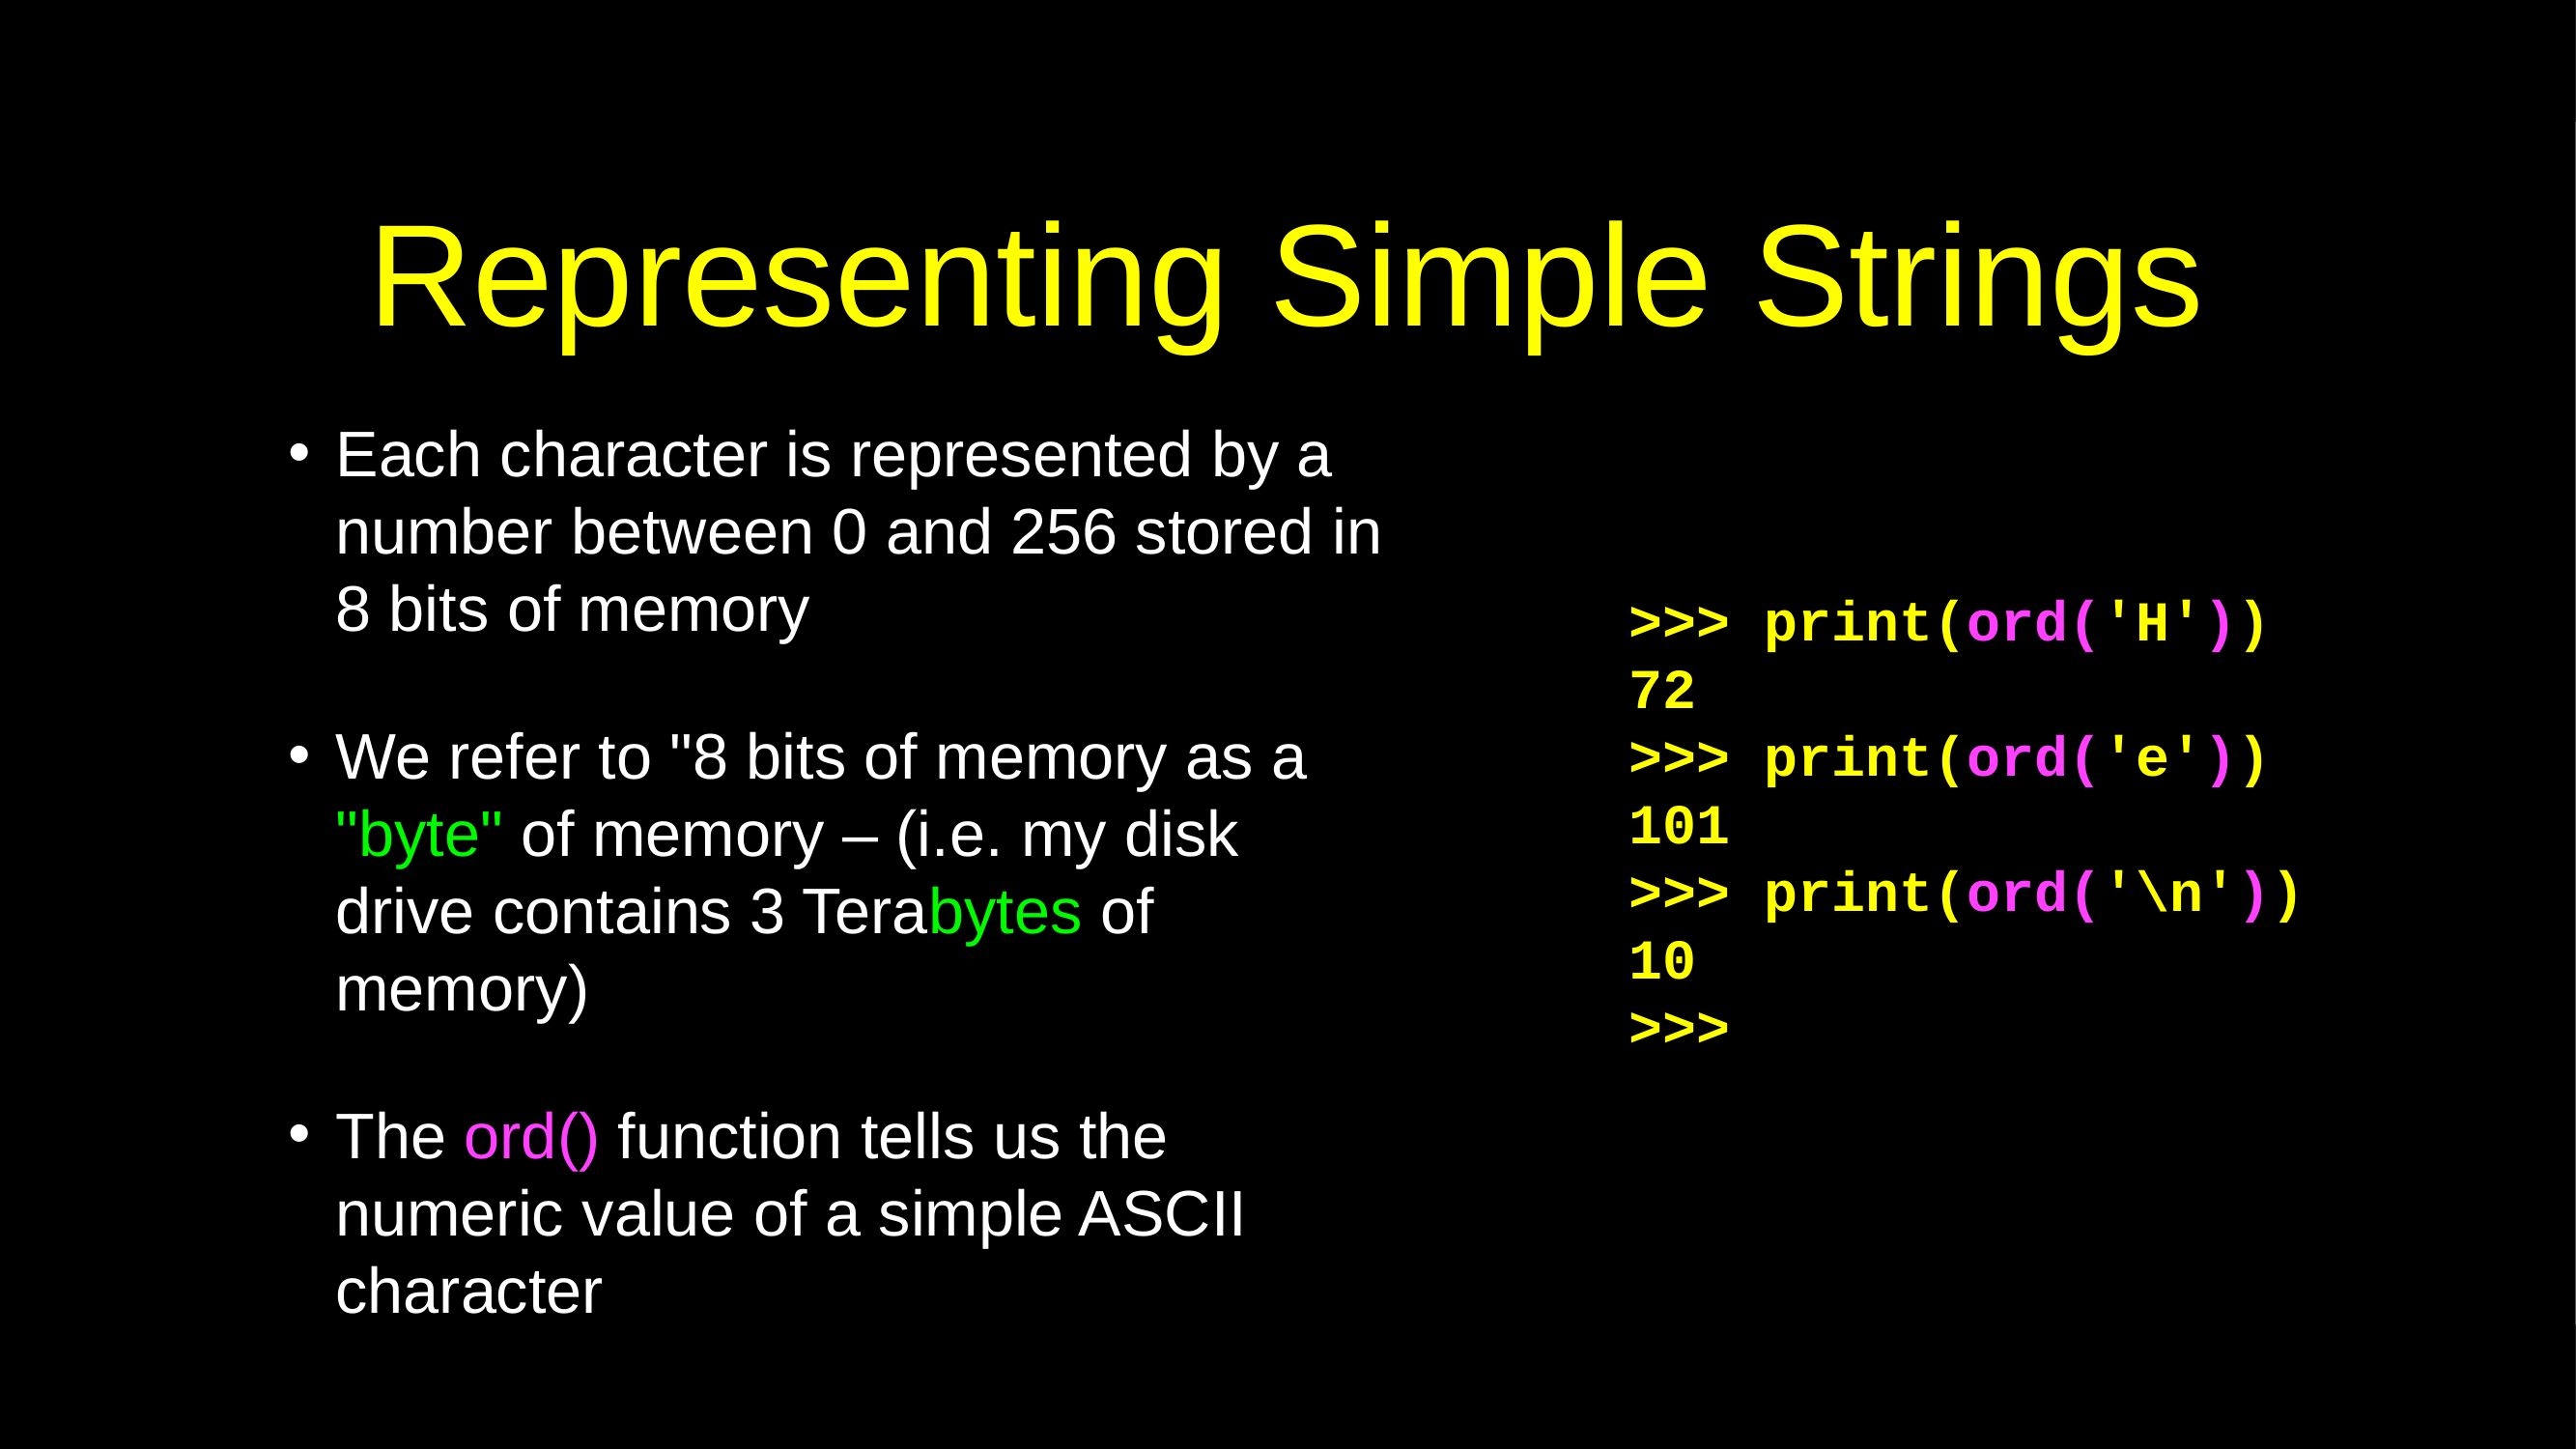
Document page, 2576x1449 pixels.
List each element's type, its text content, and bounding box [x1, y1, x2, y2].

list Each character is represented by a number between 0 and 256 stored in 8 bits of memory We refer to "8 bits of memory as a "byte" of memory – (i.e. my disk drive contains 3 Terabytes of memory) The ord() function tells us the numeric value of a simple ASCII character [183, 412, 1401, 1364]
title Representing Simple Strings [183, 133, 2391, 403]
text_box >>> print(ord('H')) 72 >>> print(ord('e')) 101 >>> print(ord('\n')) 10 >>> [1614, 578, 2320, 1065]
